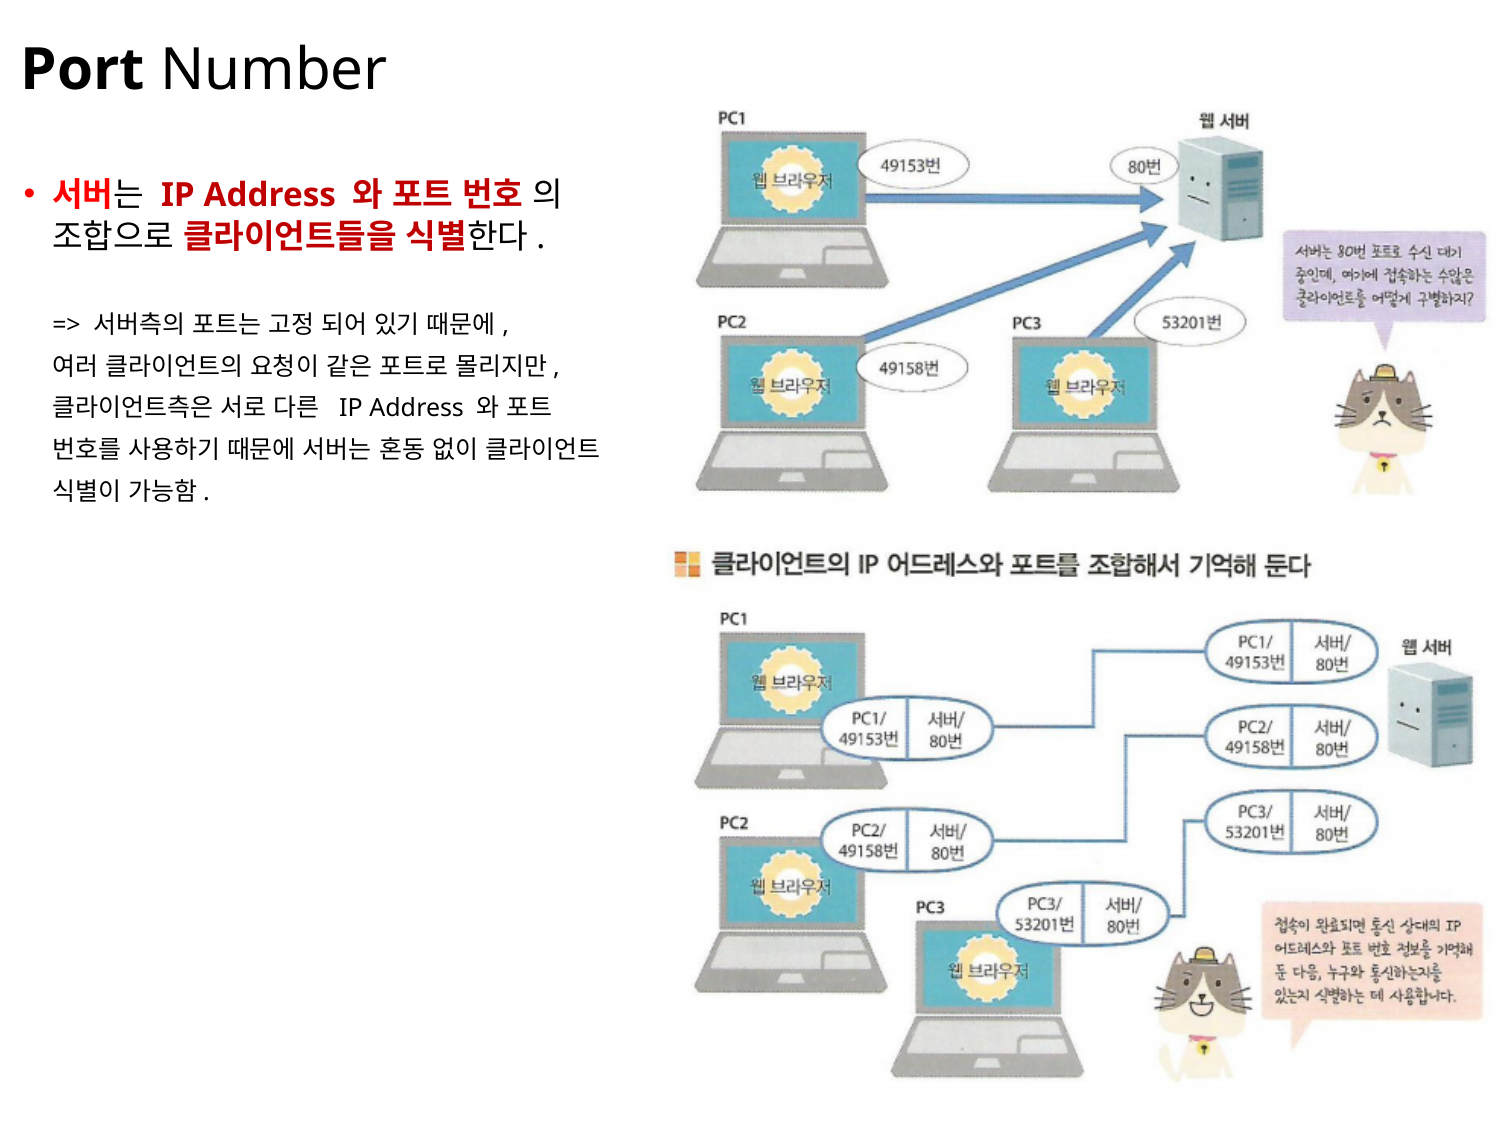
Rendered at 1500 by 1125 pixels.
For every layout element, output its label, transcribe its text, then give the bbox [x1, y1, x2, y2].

picture [666, 96, 1495, 1095]
list 서버는 IP Address 와 포트 번호 의 조합으로 클라이언트들을 식별한다. => 서버측의 포트는 고정 되어 있기 때문에, 여러 클라이언트의 요청이 같은 포트로 몰리지만, 클라이언트측은 서로 다른 IP Address 와 포트 번호를 사용하기 때문에 서버는 혼동 없이 클라이언트 식별이 가능함. [8, 164, 632, 646]
title Port Number [5, 18, 1424, 114]
